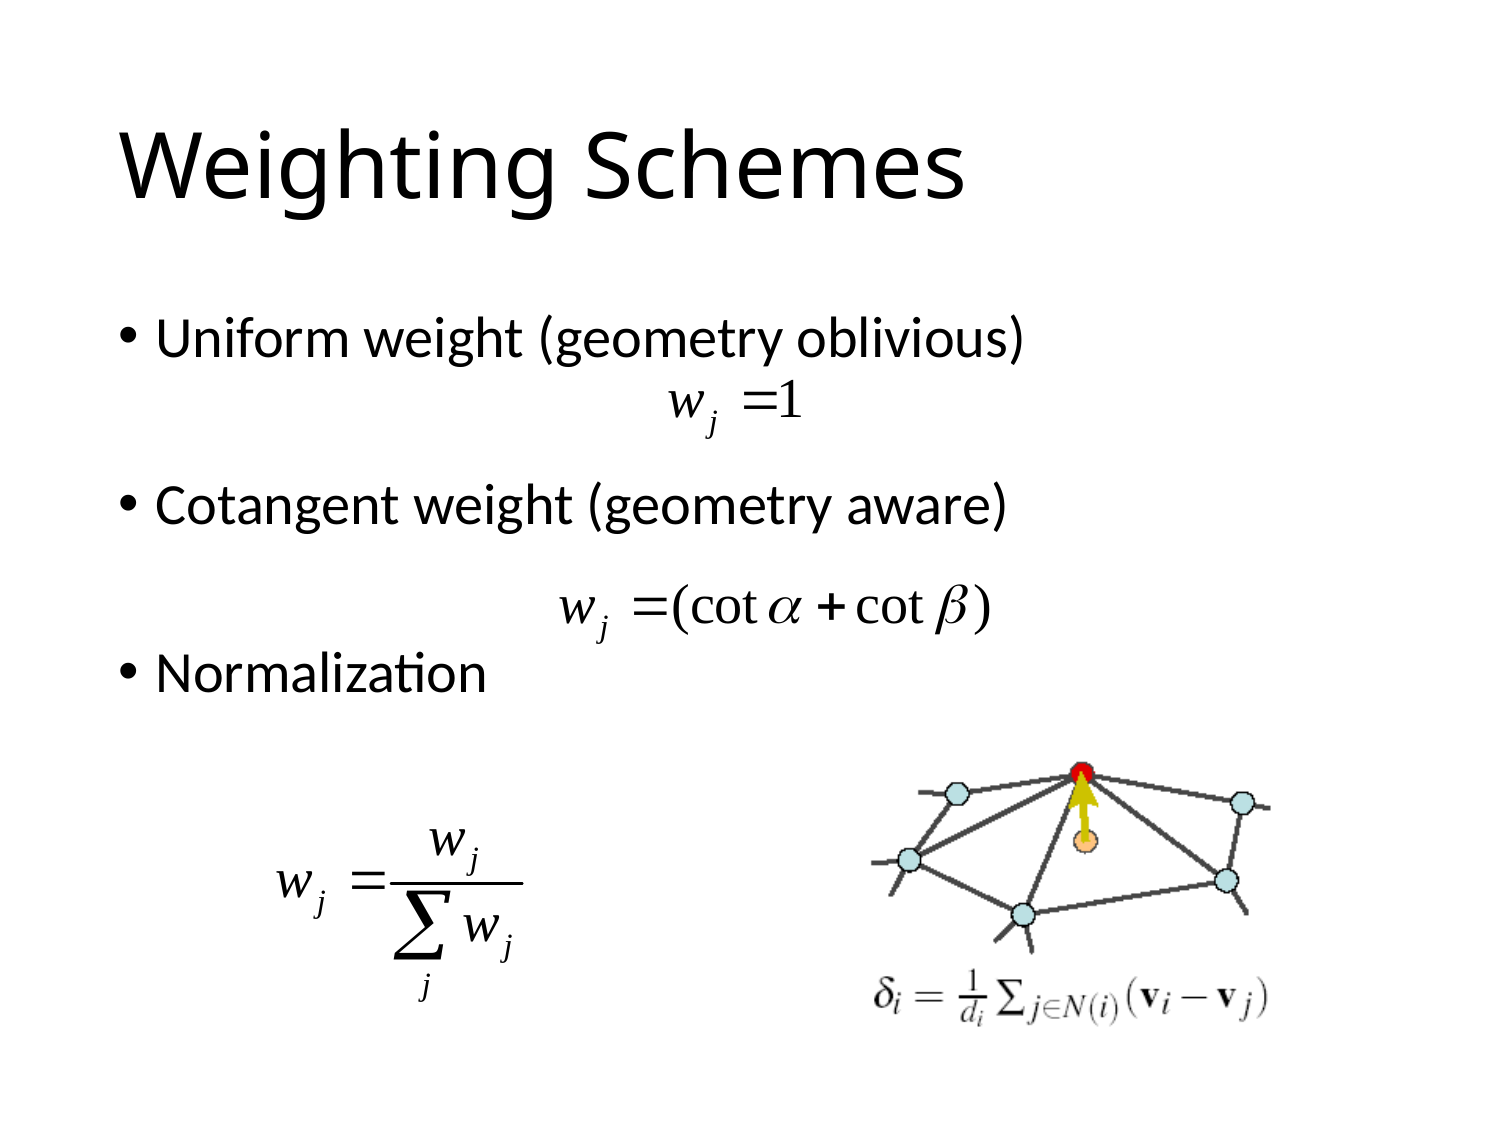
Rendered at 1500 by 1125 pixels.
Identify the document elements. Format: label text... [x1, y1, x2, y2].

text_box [266, 799, 534, 1015]
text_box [658, 361, 809, 451]
list Uniform weight (geometry oblivious) Cotangent weight (geometry aware) Normalization [103, 299, 1397, 1014]
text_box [549, 566, 1004, 656]
title Weighting Schemes [103, 59, 1397, 278]
picture [837, 687, 1299, 1055]
